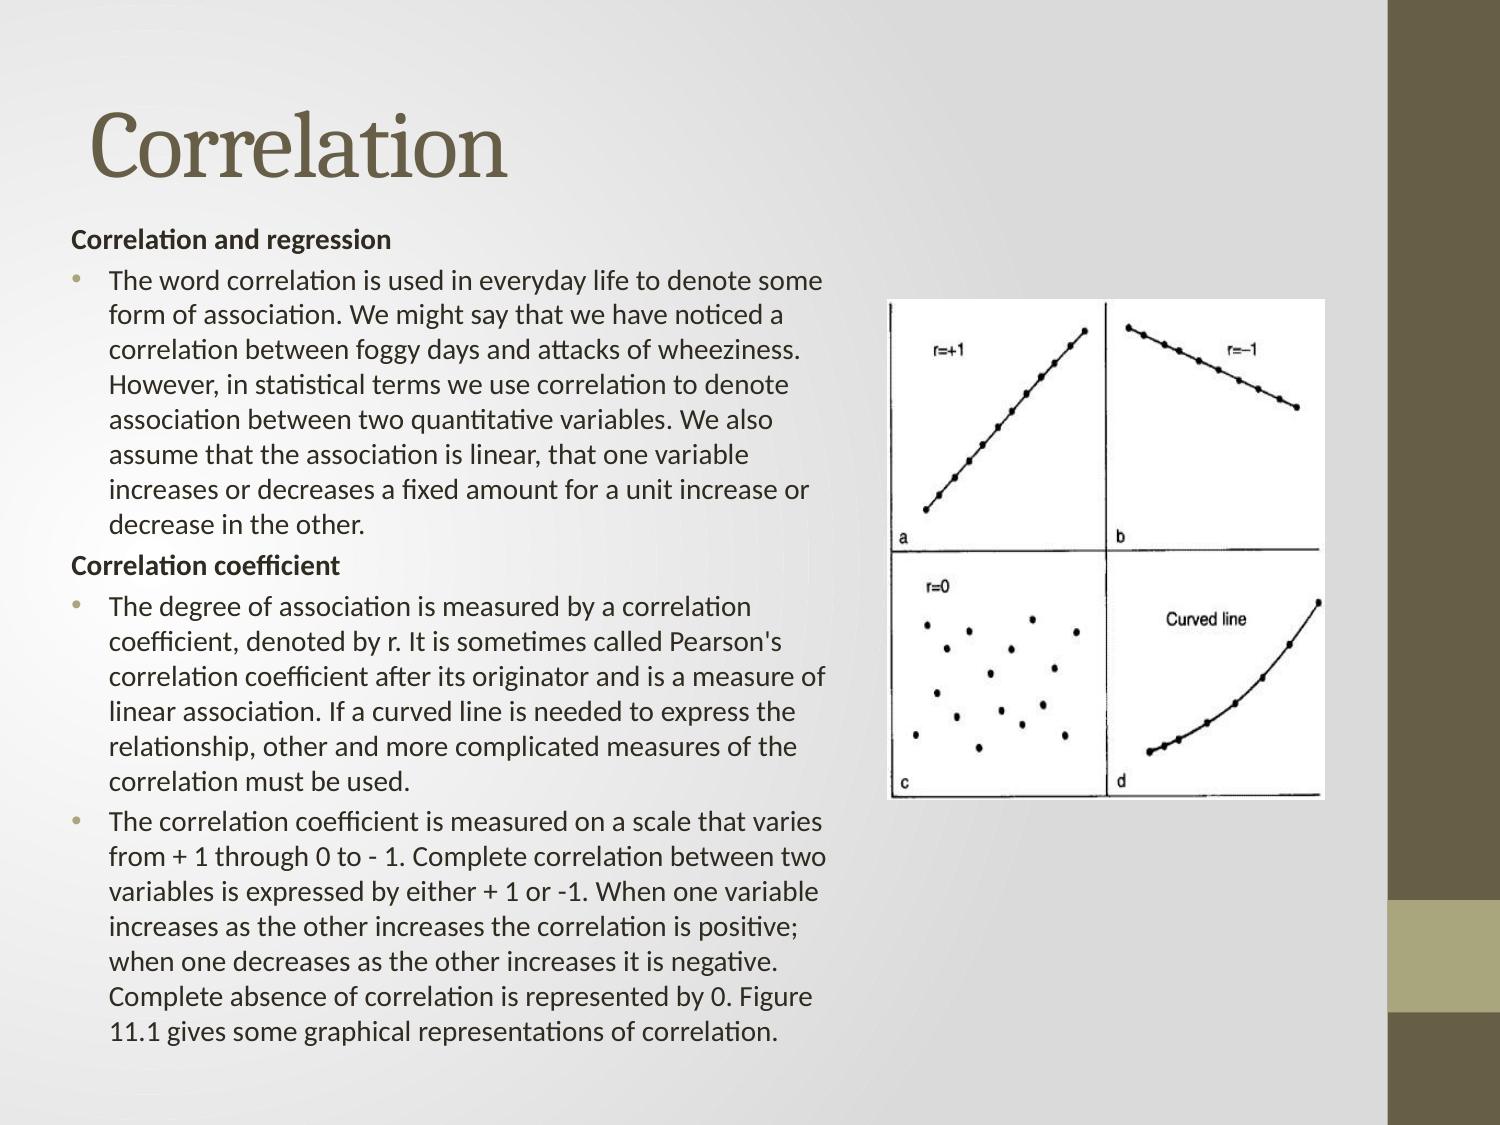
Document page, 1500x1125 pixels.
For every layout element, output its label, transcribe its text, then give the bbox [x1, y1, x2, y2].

picture [886, 299, 1326, 801]
title Correlation [75, 45, 1325, 233]
list Correlation and regression The word correlation is used in everyday life to denote some form of association. We might say that we have noticed a correlation between foggy days and attacks of wheeziness. However, in statistical terms we use correlation to denote association between two quantitative variables. We also assume that the association is linear, that one variable increases or decreases a fixed amount for a unit increase or decrease in the other. Correlation coefficient The degree of association is measured by a correlation coefficient, denoted by r. It is sometimes called Pearson's correlation coefficient after its originator and is a measure of linear association. If a curved line is needed to express the relationship, other and more complicated measures of the correlation must be used. The correlation coefficient is measured on a scale that varies from + 1 through 0 to - 1. Complete correlation between two variables is expressed by either + 1 or -1. When one variable increases as the other increases the correlation is positive; when one decreases as the other increases it is negative. Complete absence of correlation is represented by 0. Figure 11.1 gives some graphical representations of correlation. [37, 212, 850, 1063]
